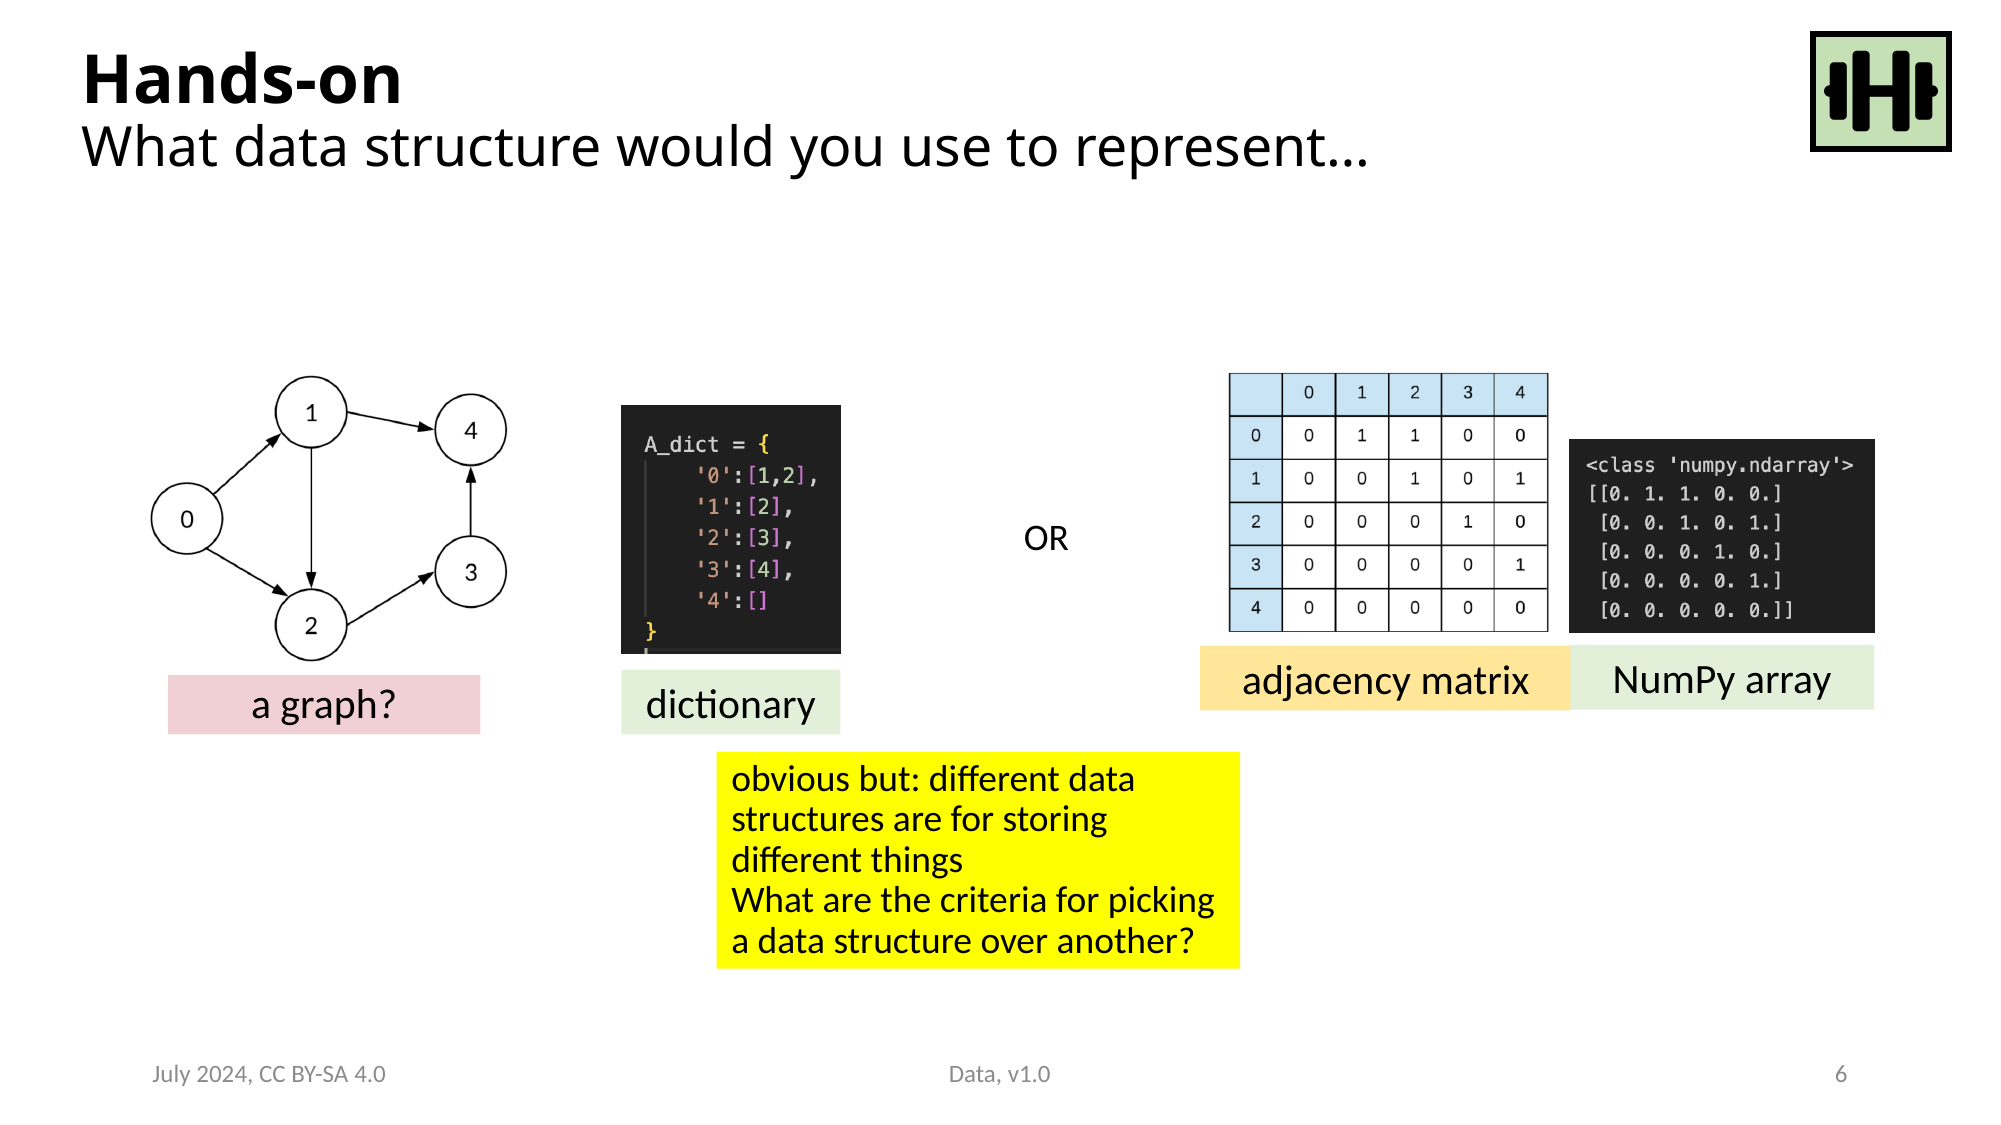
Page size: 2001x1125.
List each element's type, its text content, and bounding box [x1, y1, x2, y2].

footer Data, v1.0 [662, 1042, 1338, 1103]
text_box [1812, 33, 1950, 150]
title Hands-on What data structure would you use to represent… [66, 37, 1922, 186]
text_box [621, 405, 841, 736]
picture [1824, 45, 1938, 137]
text_box OR [1009, 505, 1084, 566]
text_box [138, 338, 511, 736]
text_box obvious but: different data structures are for storing different things What are the criteria for picking a data structure over another? [716, 751, 1241, 969]
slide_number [137, 1042, 588, 1103]
slide_number 6 [1412, 1042, 1863, 1103]
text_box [1200, 360, 1875, 712]
